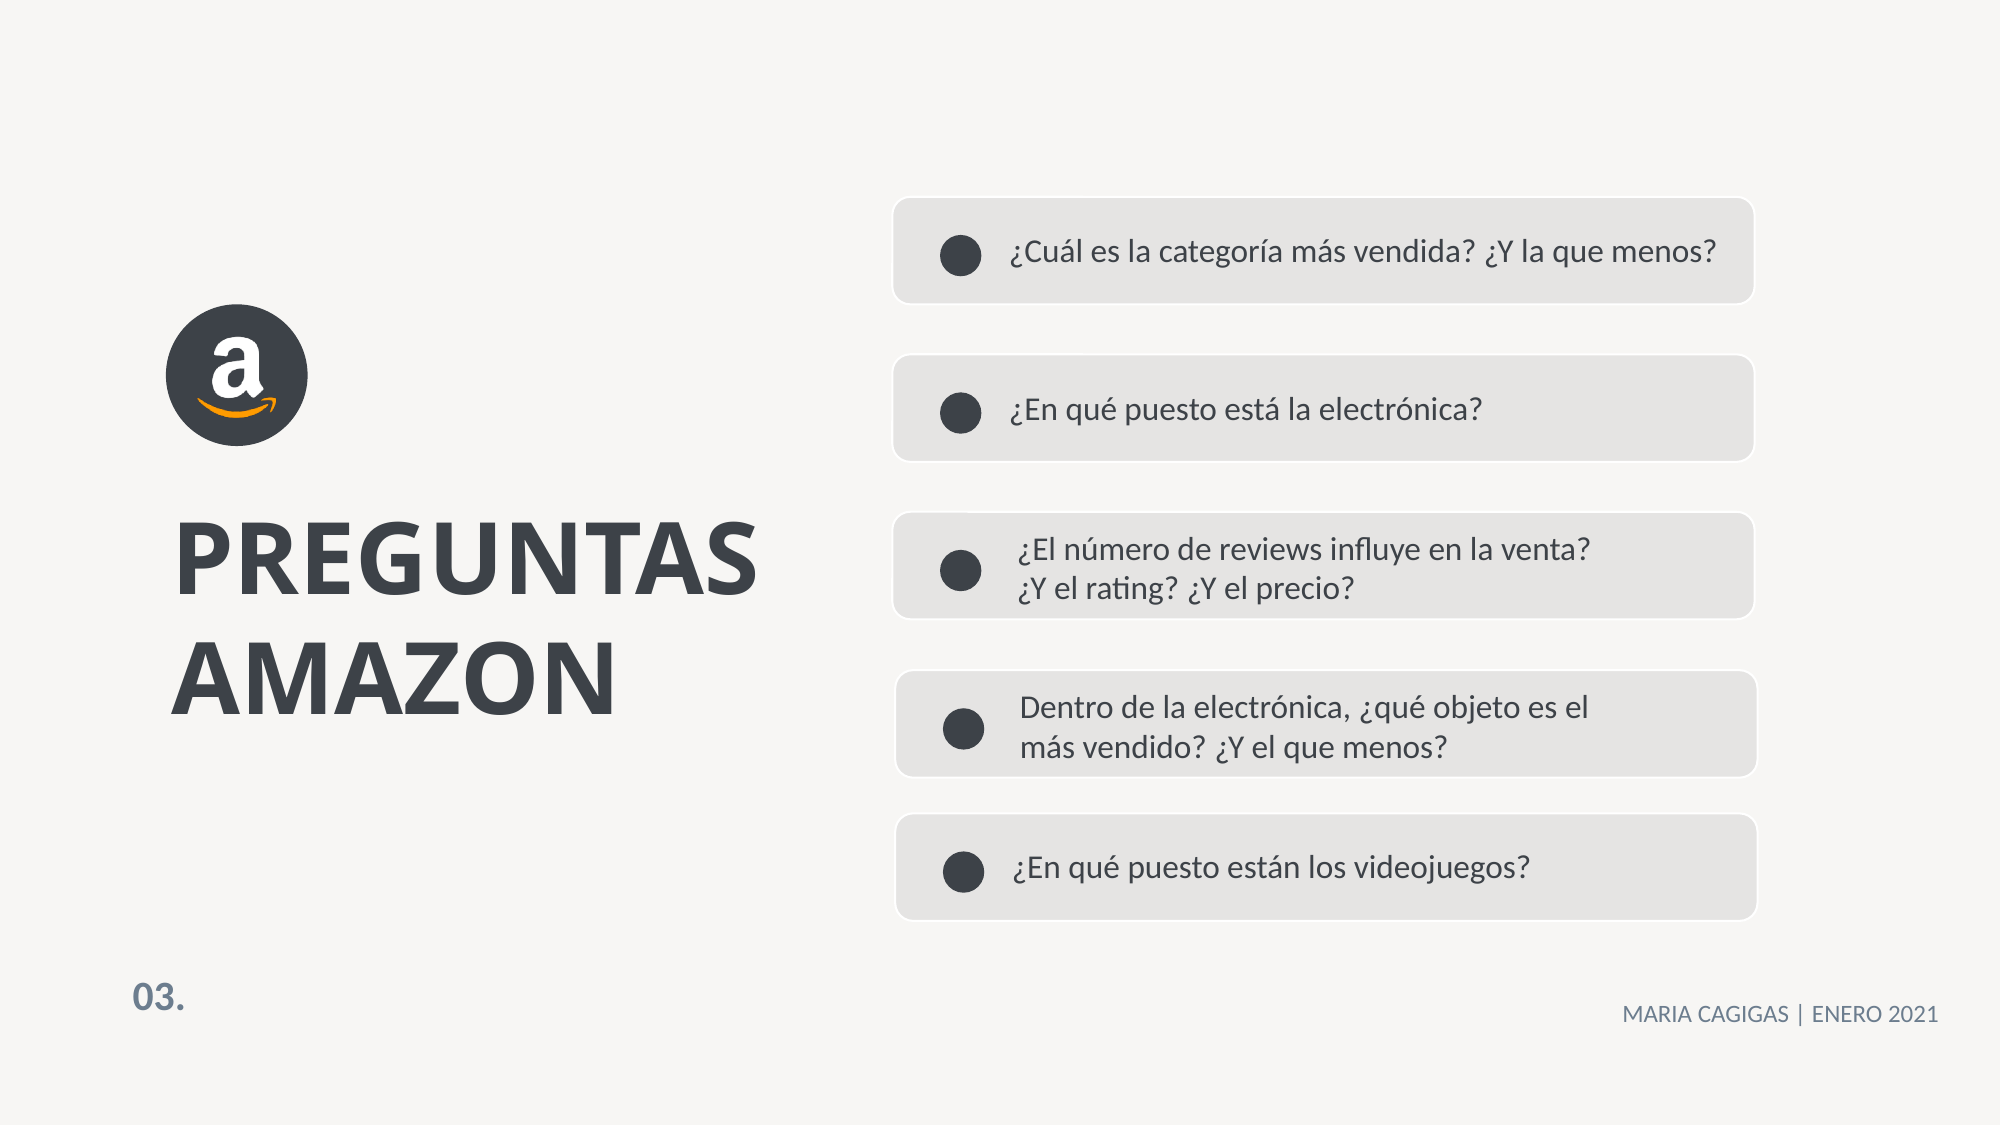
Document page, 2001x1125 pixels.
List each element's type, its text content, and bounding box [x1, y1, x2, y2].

text_box [891, 195, 1756, 306]
text_box ¿Cuál es la categoría más vendida? ¿Y la que menos? [994, 221, 1818, 277]
text_box ¿El número de reviews influye en la venta? ¿Y el rating? ¿Y el precio? [1002, 519, 1629, 614]
text_box [891, 510, 1756, 621]
text_box [180, 420, 293, 448]
text_box 03. [117, 961, 1536, 1027]
text_box [891, 353, 1756, 463]
text_box [894, 669, 1759, 779]
picture [161, 335, 312, 420]
text_box ¿En qué puesto están los videojuegos? [997, 838, 1821, 893]
text_box [938, 391, 983, 435]
text_box [894, 812, 1759, 922]
text_box [177, 303, 297, 335]
text_box [941, 707, 986, 751]
text_box [938, 233, 983, 278]
text_box MARIA CAGIGAS | ENERO 2021 [1535, 990, 1955, 1035]
text_box [938, 548, 983, 593]
text_box PREGUNTAS AMAZON [156, 487, 827, 743]
text_box ¿En qué puesto está la electrónica? [994, 379, 1818, 434]
text_box [941, 850, 986, 894]
text_box Dentro de la electrónica, ¿qué objeto es el más vendido? ¿Y el que menos? [1005, 677, 1631, 773]
text_box [0, 0, 2000, 1125]
